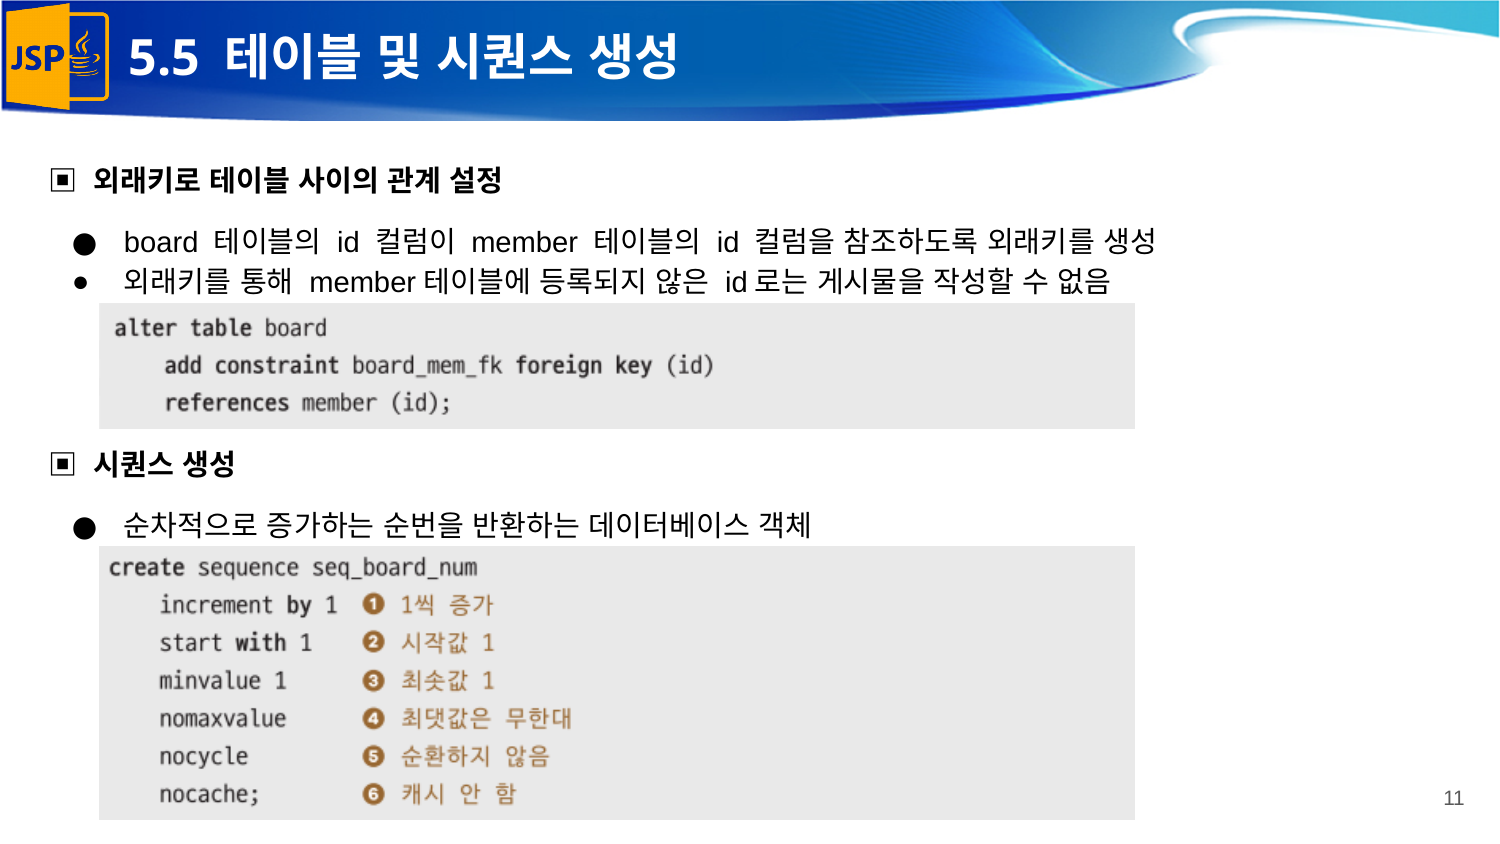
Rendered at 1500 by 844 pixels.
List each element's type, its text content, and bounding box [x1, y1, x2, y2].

slide_number ‹#› [1389, 764, 1480, 830]
title 5.5 테이블 및 시퀀스 생성 [113, 10, 1500, 105]
text_box ▣ 외래키로 테이블 사이의 관계 설정 board 테이블의 id 컬럼이 member 테이블의 id 컬럼을 참조하도록 외래키를 생성 외래키를 통해 member테이블에 등록되지 않은 id로는 게시물을 작성할 수 없음 ▣ 시퀀스 생성 순차적으로 증가하는 순번을 반환하는 데이터베이스 객체 [33, 142, 1432, 423]
picture [99, 303, 1135, 429]
picture [99, 546, 1135, 820]
picture [0, 0, 1500, 121]
